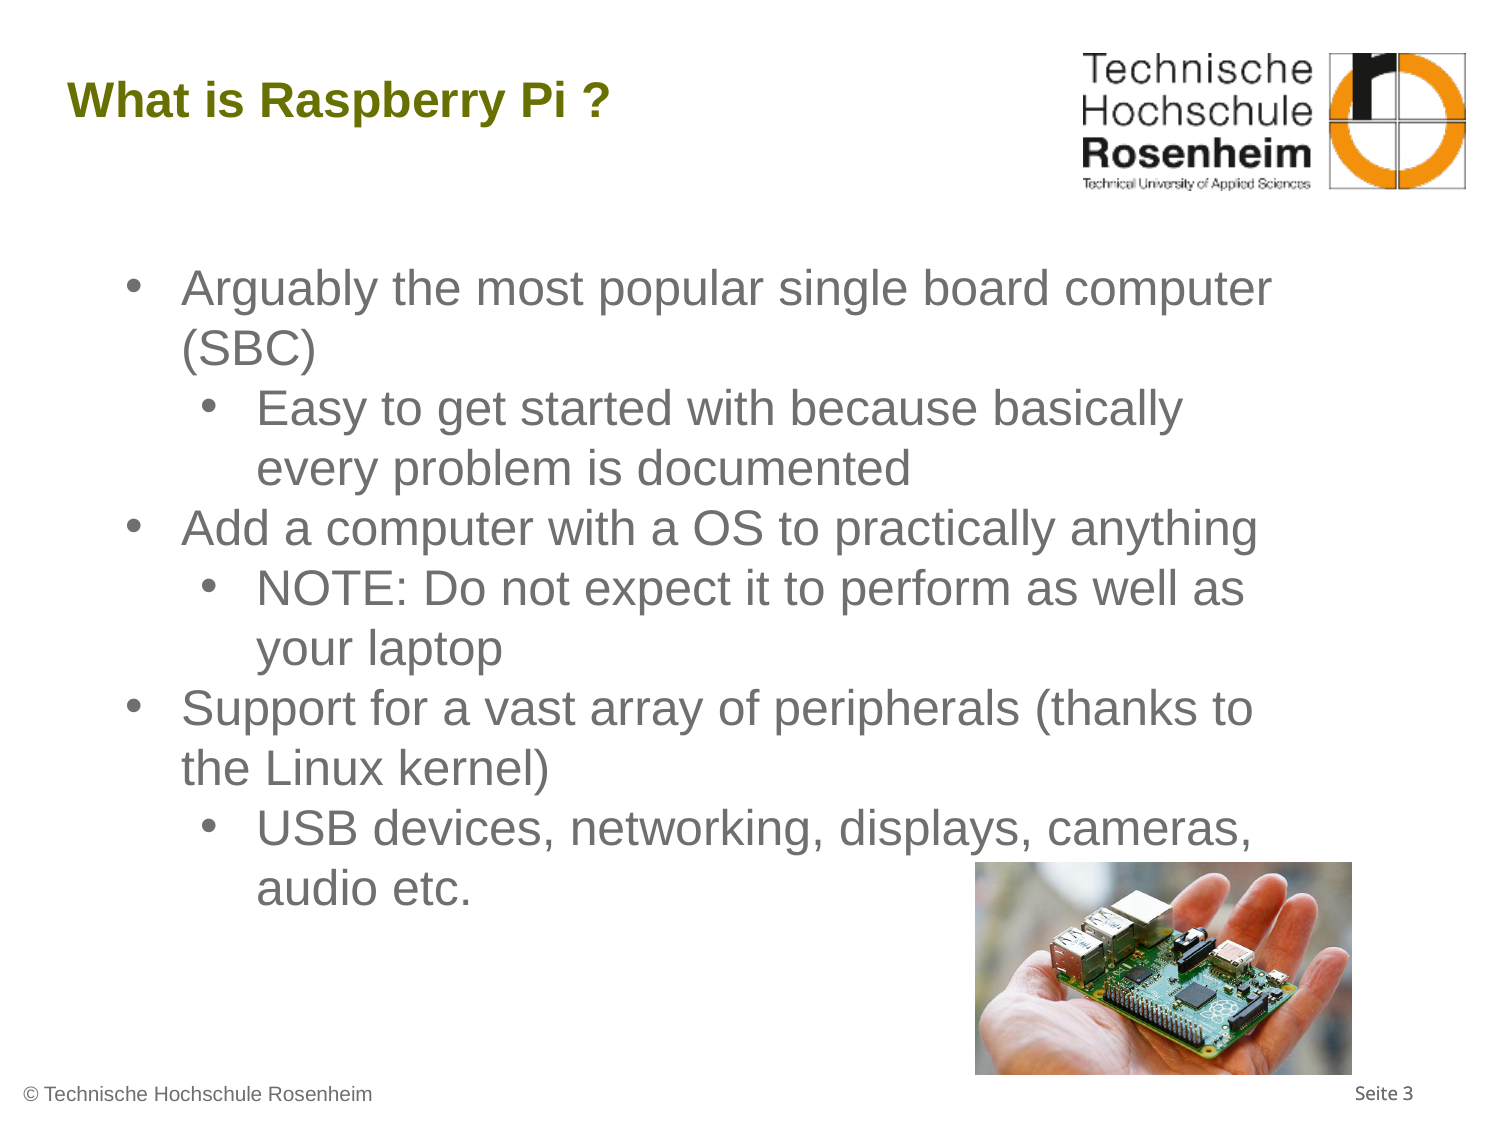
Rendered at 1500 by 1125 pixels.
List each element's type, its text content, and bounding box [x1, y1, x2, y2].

picture [974, 862, 1352, 1075]
picture [965, 53, 1466, 191]
text_box Arguably the most popular single board computer (SBC) Easy to get started with because basically every problem is documented Add a computer with a OS to practically anything NOTE: Do not expect it to perform as well as your laptop Support for a vast array of peripherals (thanks to the Linux kernel) USB devices, networking, displays, cameras, audio etc. [125, 255, 1300, 966]
title What is Raspberry Pi ? [53, 59, 1050, 200]
